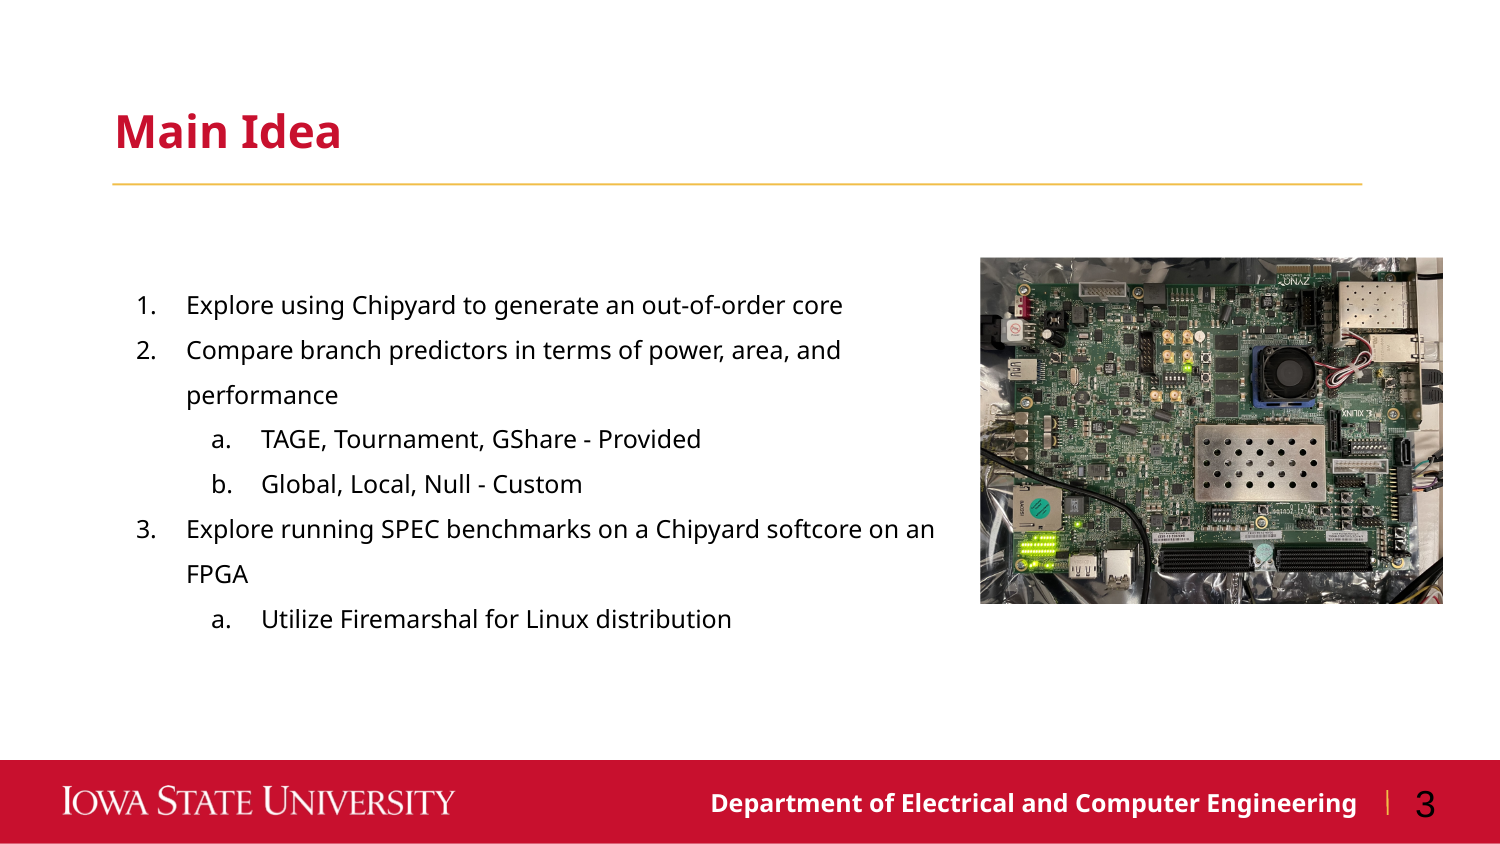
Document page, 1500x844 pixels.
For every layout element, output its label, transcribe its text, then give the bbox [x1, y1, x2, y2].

picture [981, 199, 1442, 662]
text_box Main Idea [99, 95, 1363, 167]
text_box Explore using Chipyard to generate an out-of-order core Compare branch predictors in terms of power, area, and performance TAGE, Tournament, GShare - Provided Global, Local, Null - Custom Explore running SPEC benchmarks on a Chipyard softcore on an FPGA Utilize Firemarshal for Linux distribution [95, 266, 964, 680]
picture [62, 785, 456, 818]
